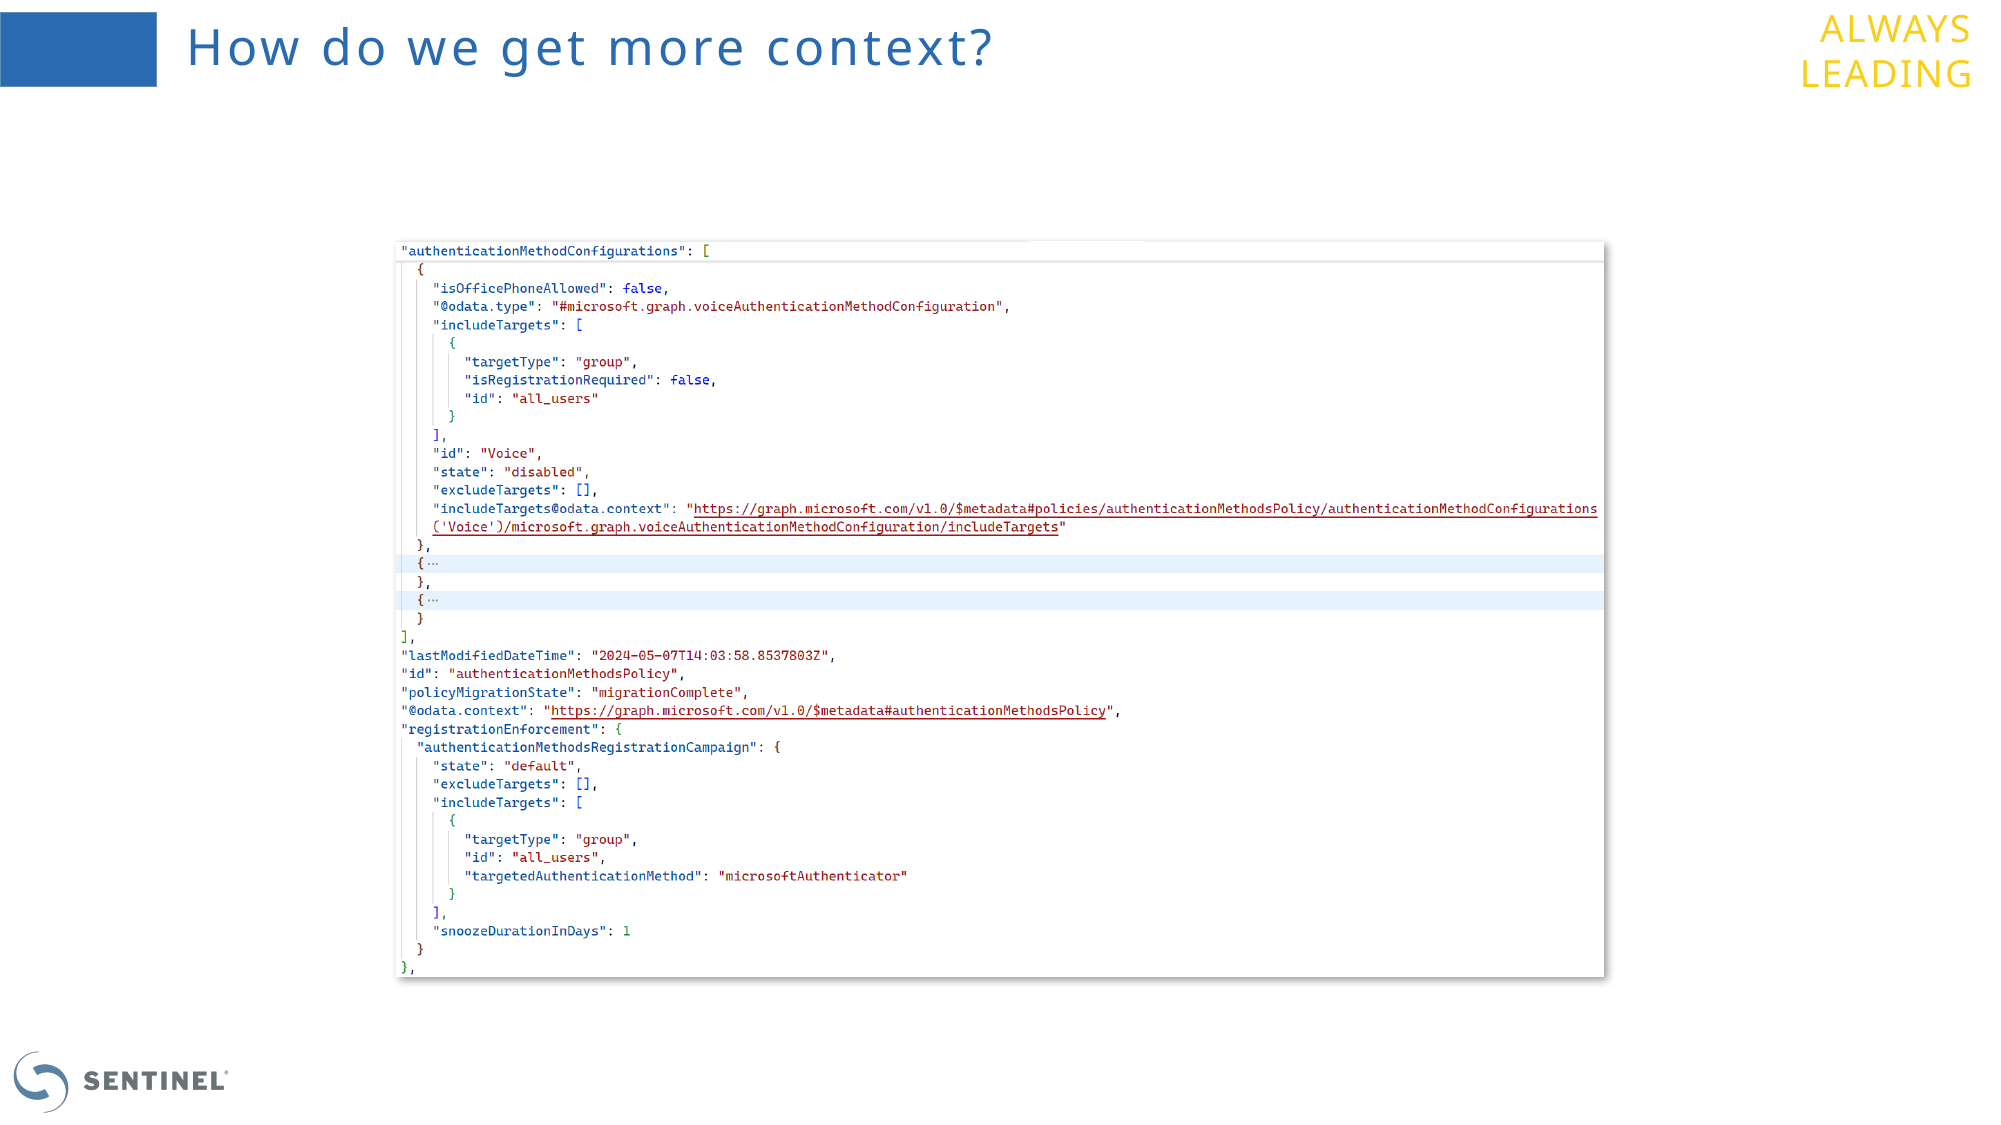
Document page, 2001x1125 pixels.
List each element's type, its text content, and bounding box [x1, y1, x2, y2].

picture [396, 241, 1604, 977]
title How do we get more context? [168, 12, 1649, 87]
picture [1, 13, 156, 86]
picture [13, 1051, 229, 1113]
